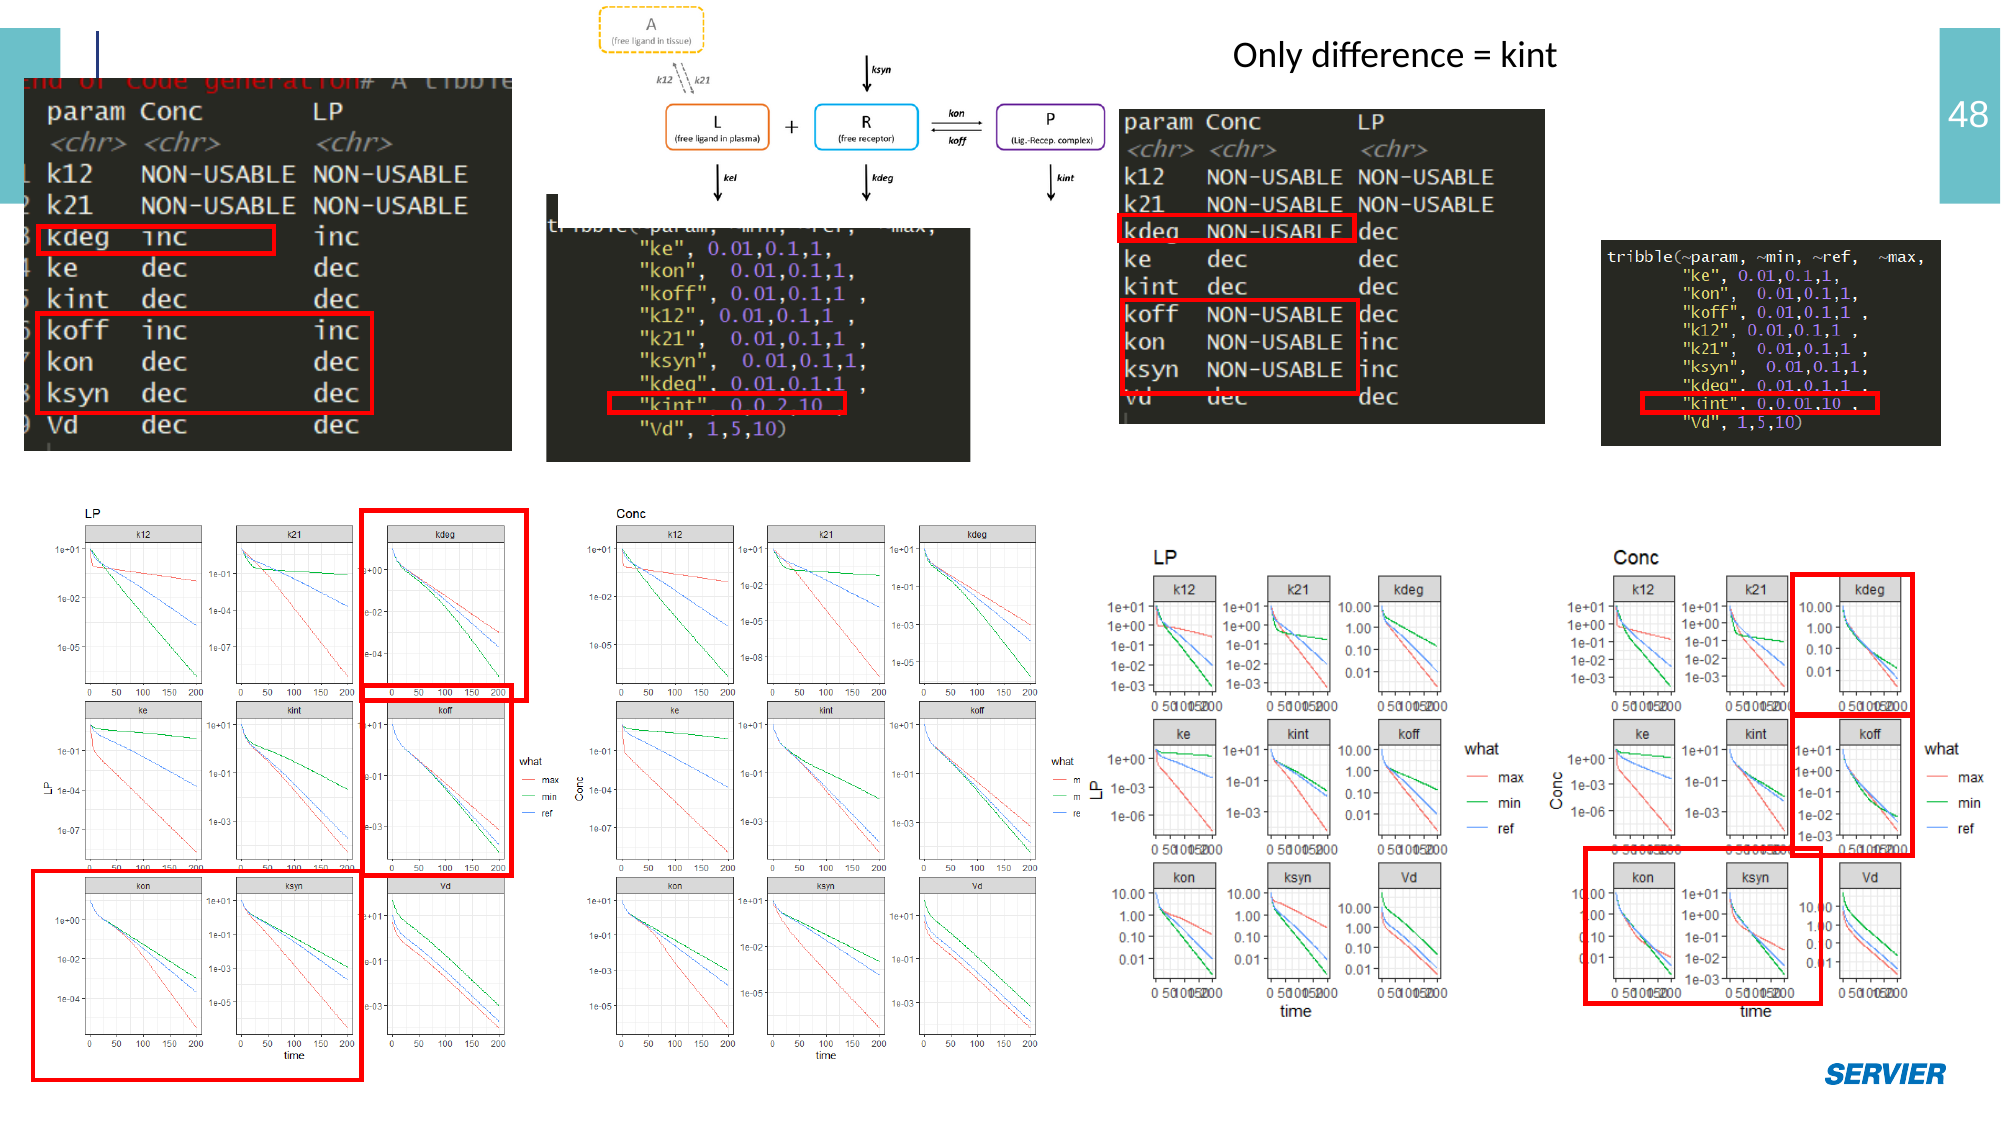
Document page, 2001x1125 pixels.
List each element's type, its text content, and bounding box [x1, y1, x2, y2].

picture [24, 78, 512, 451]
picture [546, 0, 1545, 462]
picture [1825, 1063, 1946, 1085]
picture [37, 502, 2000, 1066]
picture [1601, 240, 1941, 446]
text_box Only difference = kint [1218, 22, 1802, 83]
text_box [32, 870, 362, 1081]
